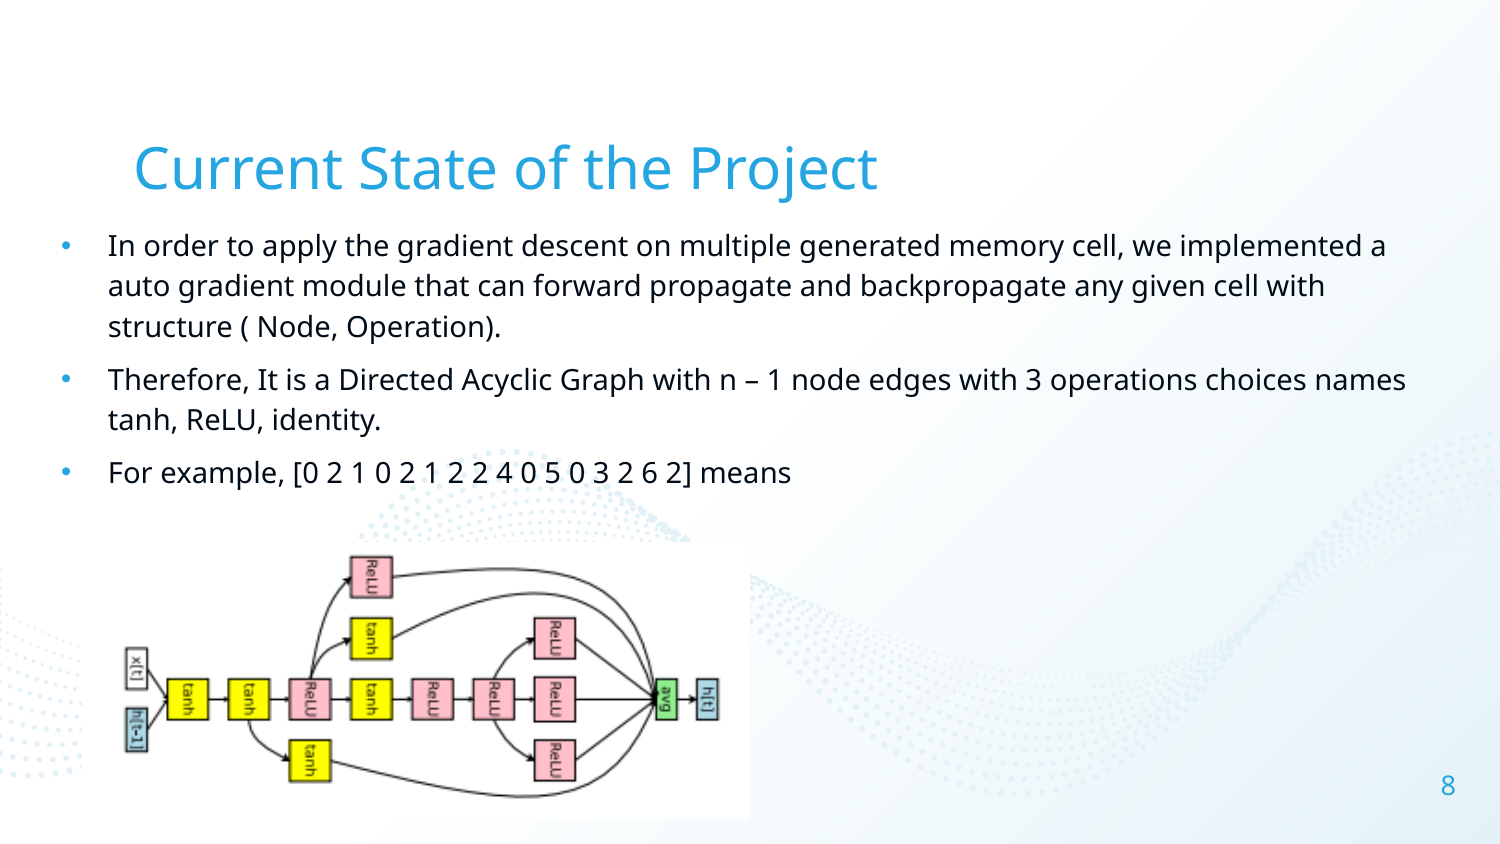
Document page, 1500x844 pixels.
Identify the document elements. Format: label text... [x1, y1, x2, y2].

title Current State of the Project [133, 111, 1367, 203]
picture [82, 541, 751, 819]
list In order to apply the gradient descent on multiple generated memory cell, we implemented a auto gradient module that can forward propagate and backpropagate any given cell with structure ( Node, Operation). Therefore, It is a Directed Acyclic Graph with n – 1 node edges with 3 operations choices names tanh, ReLU, identity. For example, [0 2 1 0 2 1 2 2 4 0 5 0 3 2 6 2] means [60, 222, 1434, 576]
slide_number 8 [1366, 754, 1457, 819]
